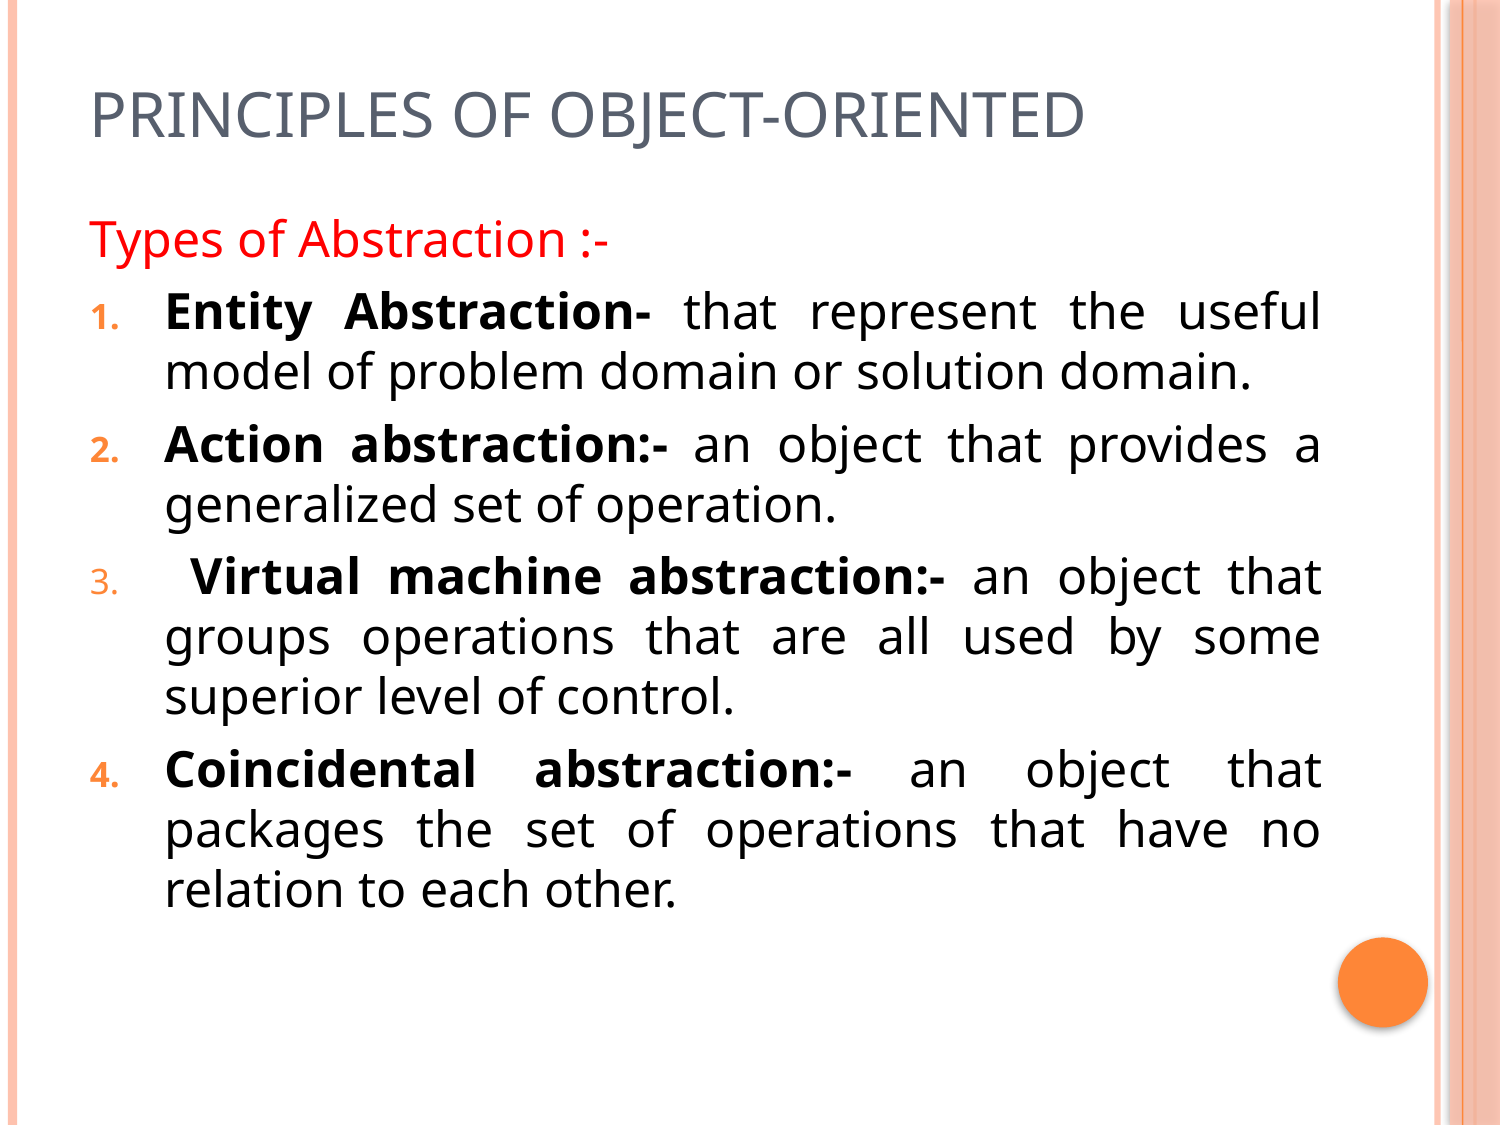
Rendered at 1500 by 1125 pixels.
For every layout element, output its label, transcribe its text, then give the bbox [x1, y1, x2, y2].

title Principles of Object-Oriented [75, 45, 1300, 200]
list Types of Abstraction :- Entity Abstraction- that represent the useful model of problem domain or solution domain. Action abstraction:- an object that provides a generalized set of operation. Virtual machine abstraction:- an object that groups operations that are all used by some superior level of control. Coincidental abstraction:- an object that packages the set of operations that have no relation to each other. [75, 200, 1338, 1062]
